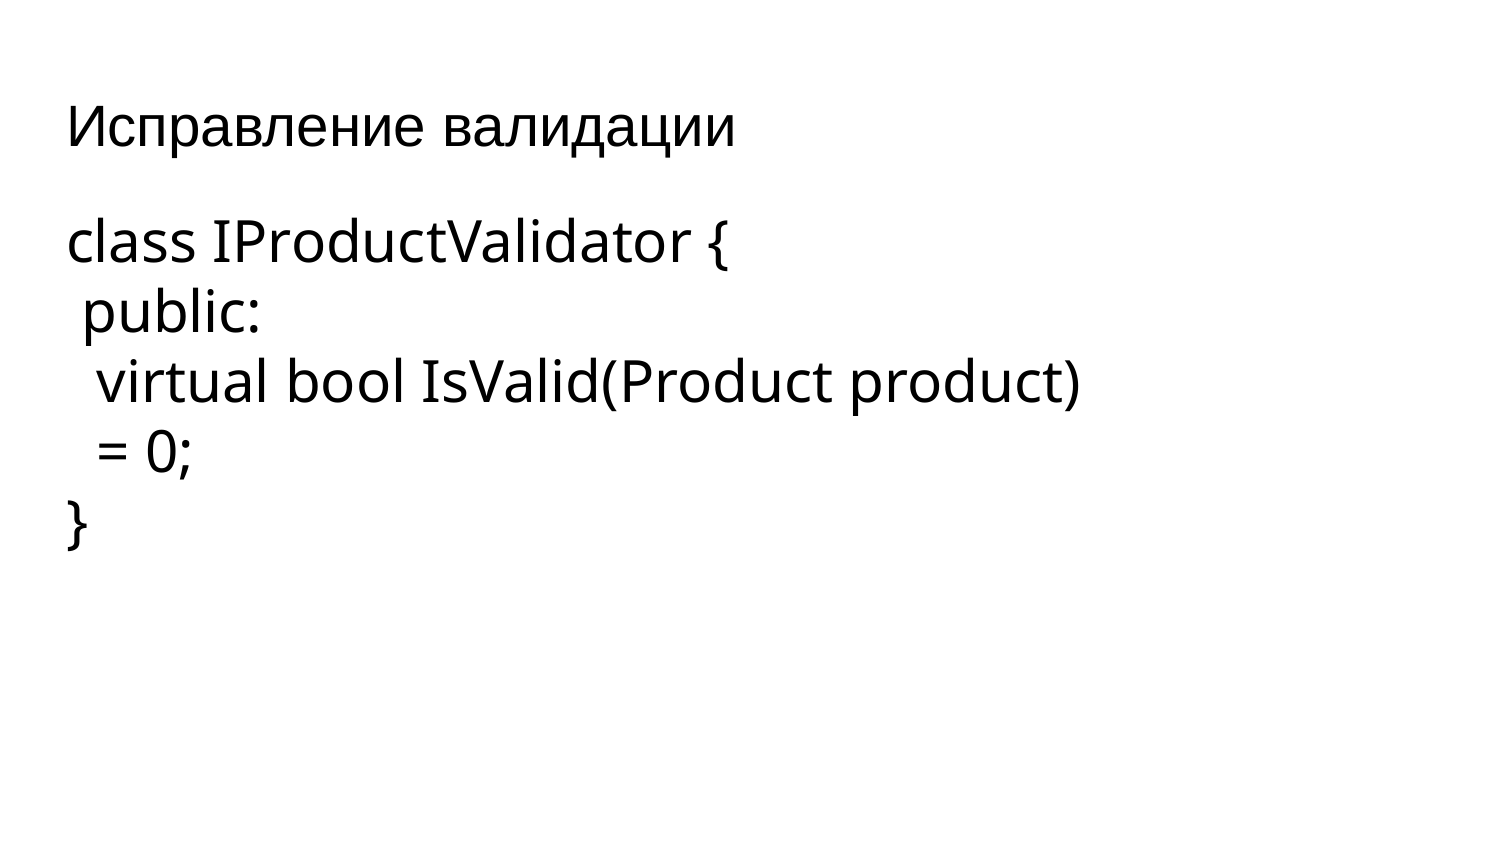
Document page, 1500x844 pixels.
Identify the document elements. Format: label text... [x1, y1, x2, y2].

title Исправление валидации [51, 72, 1449, 167]
list class IProductValidator { public: virtual bool IsValid(Product product) = 0; } [51, 189, 1449, 750]
